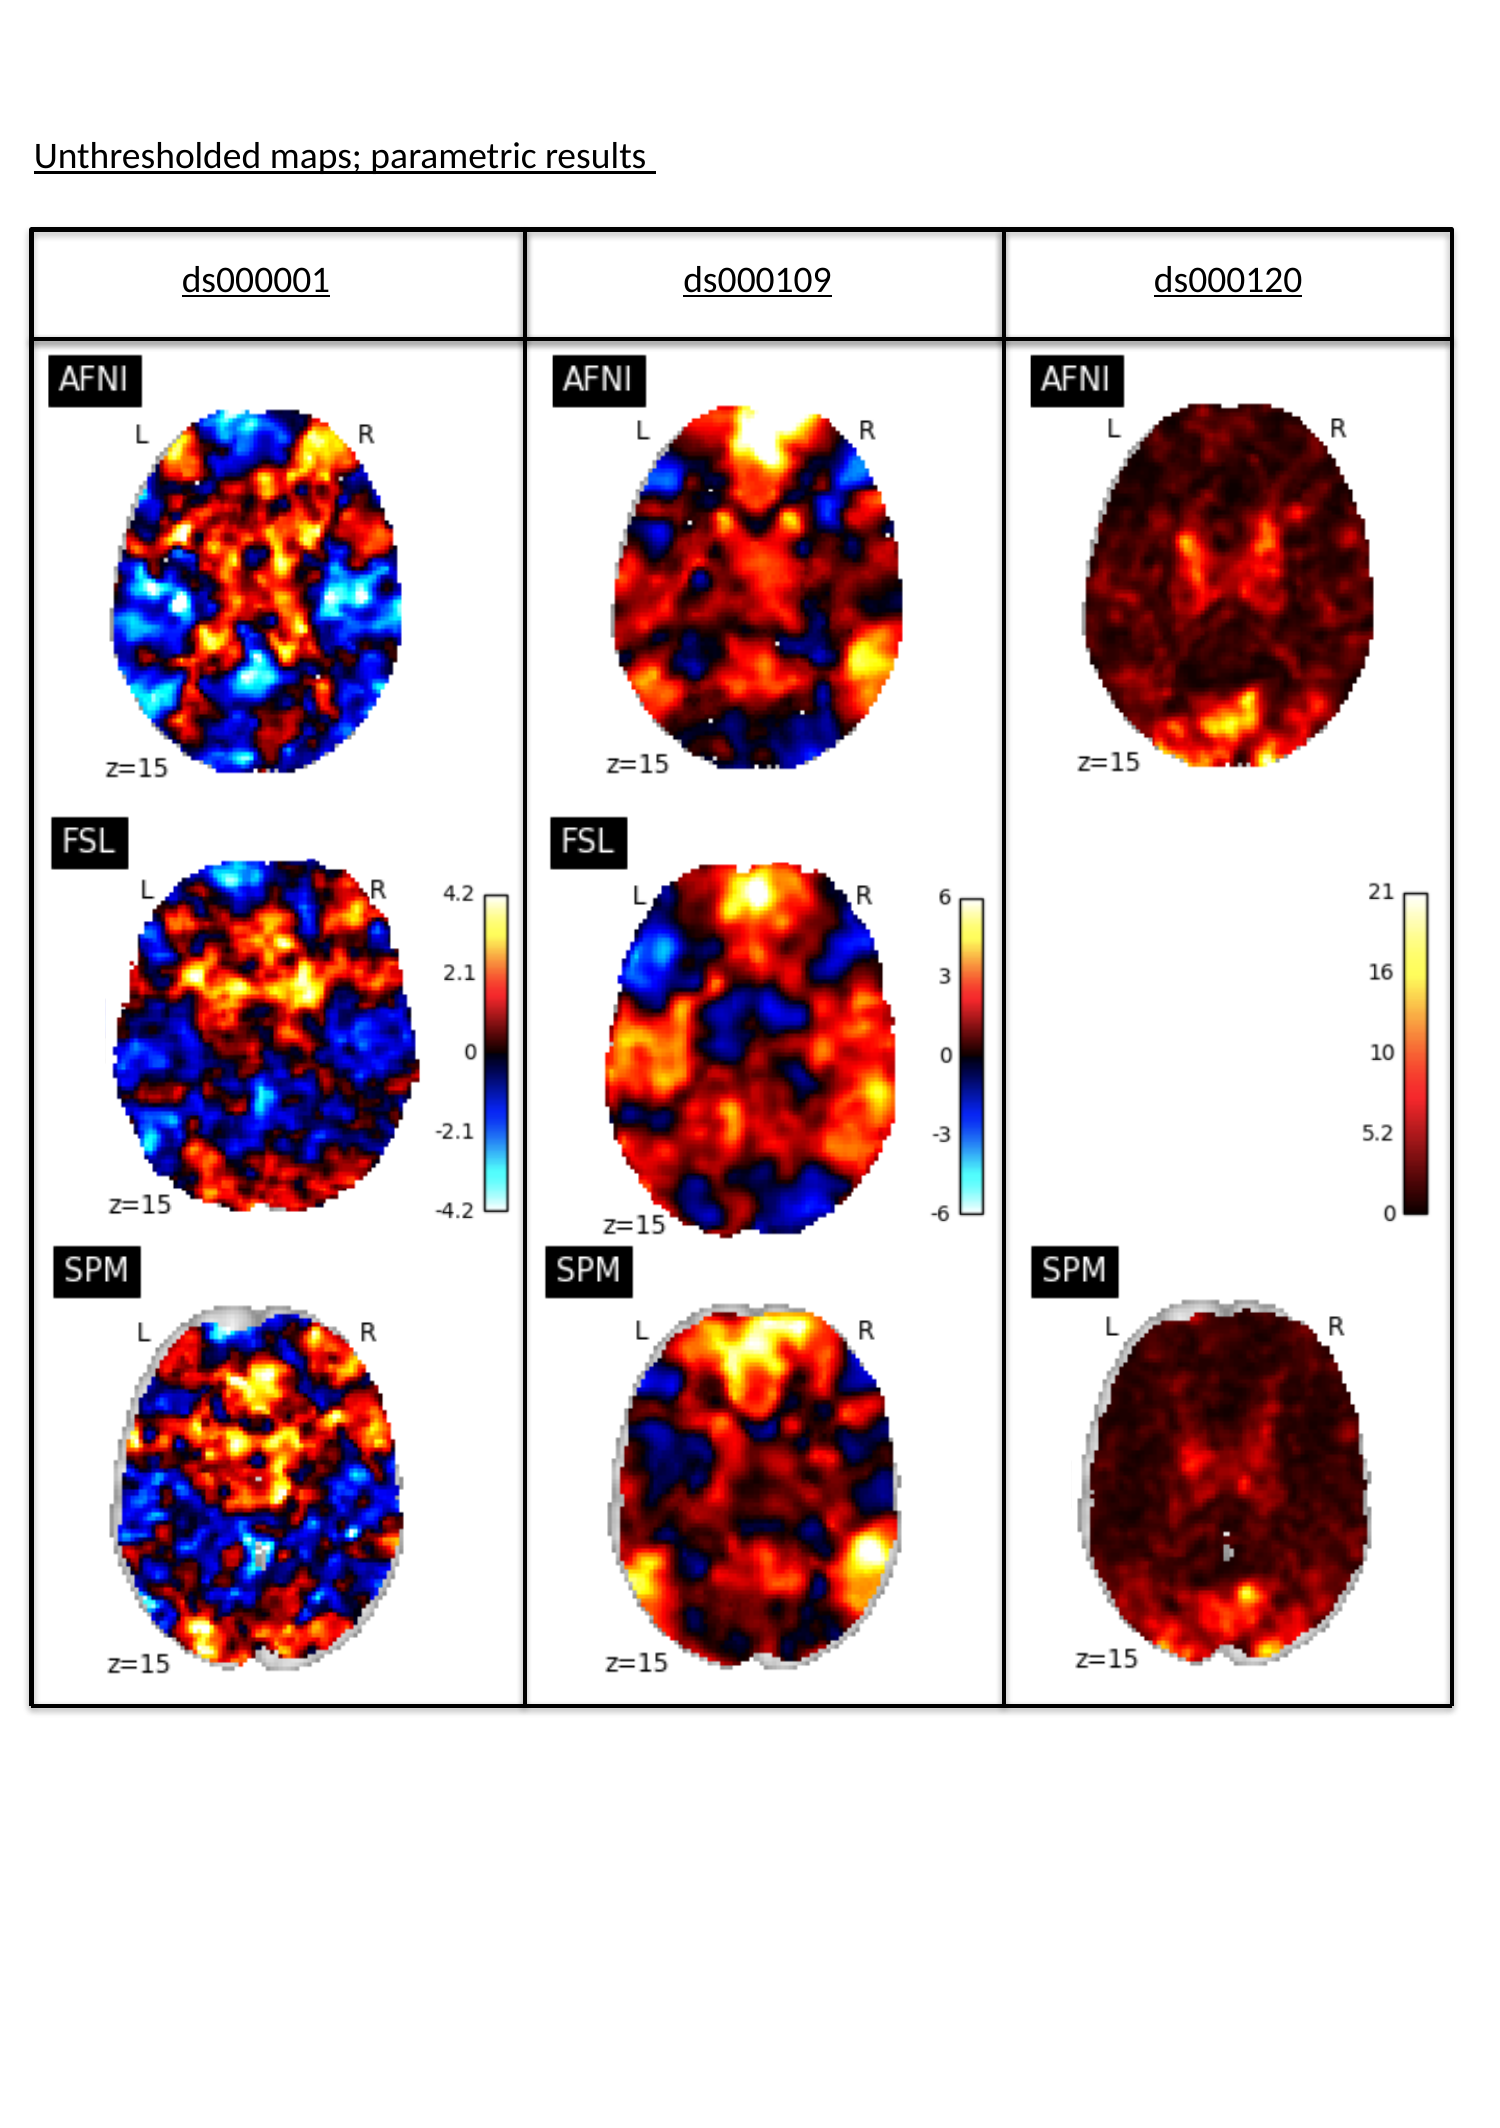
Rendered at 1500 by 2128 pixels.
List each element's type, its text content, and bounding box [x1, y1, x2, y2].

text_box [1003, 229, 1453, 339]
picture [43, 1241, 410, 1682]
text_box [524, 229, 1001, 338]
text_box Unthresholded maps; parametric results [19, 123, 1280, 184]
text_box [31, 229, 522, 339]
picture [47, 353, 424, 786]
picture [535, 815, 917, 1685]
picture [47, 815, 524, 1234]
picture [552, 353, 917, 786]
picture [1356, 874, 1441, 1235]
picture [1030, 353, 1383, 783]
picture [1021, 1241, 1376, 1679]
picture [914, 876, 1003, 1234]
